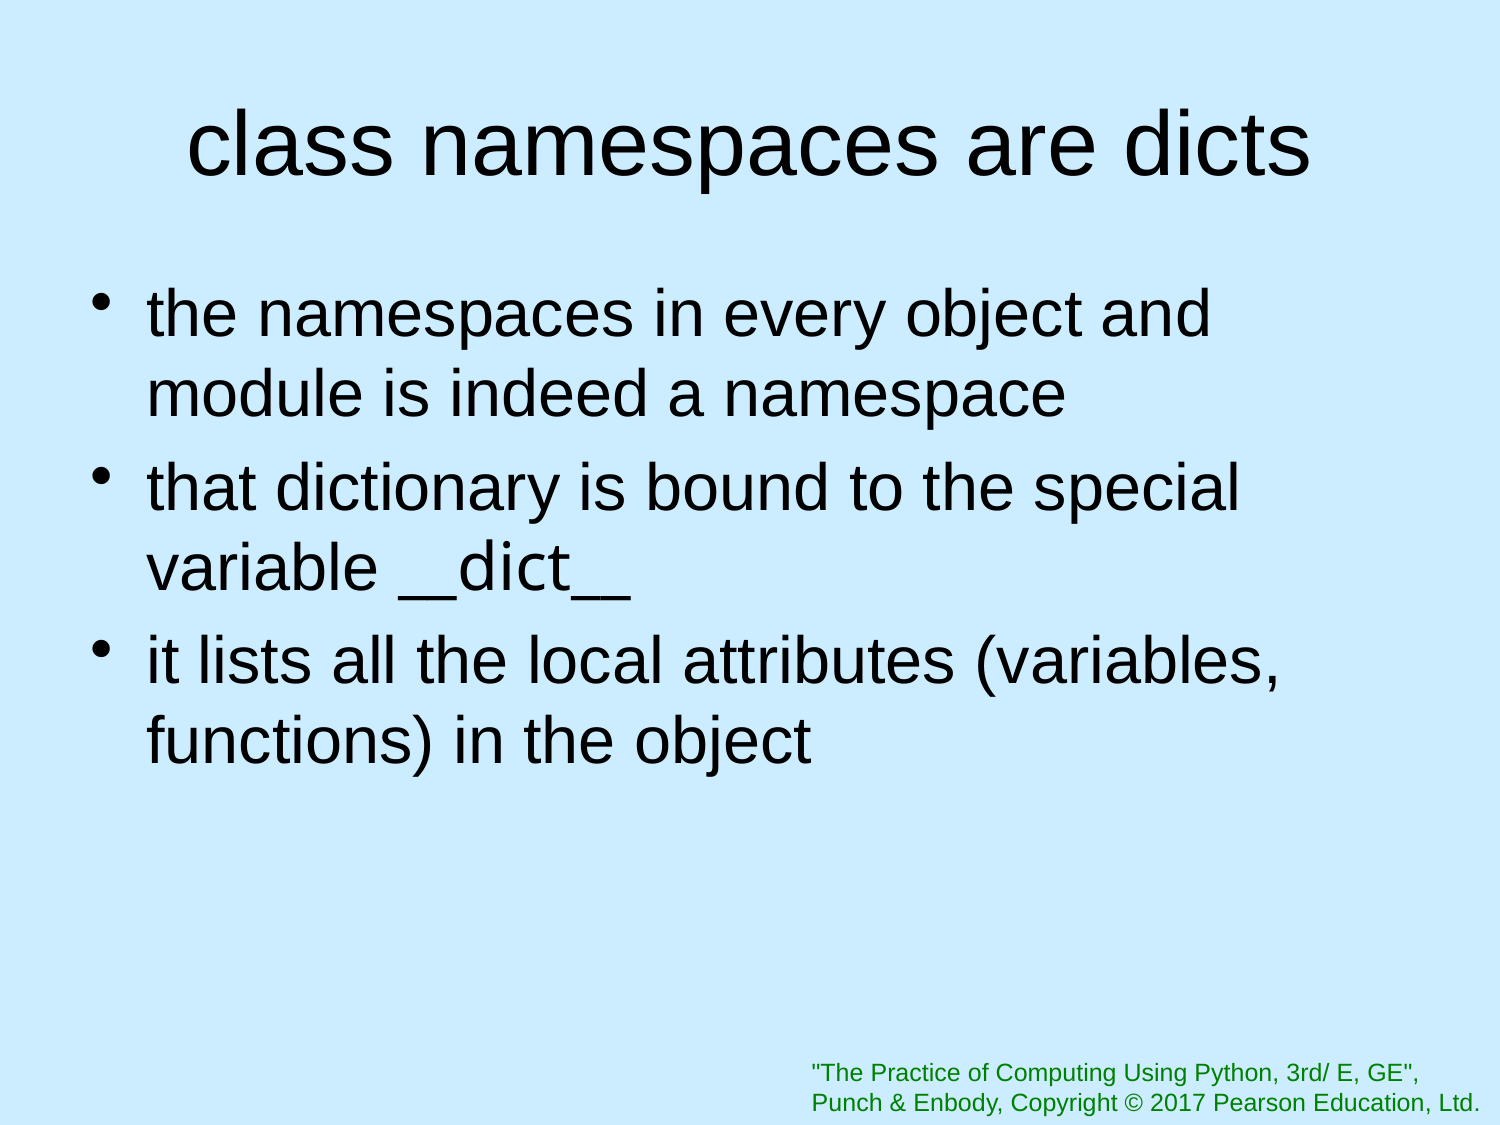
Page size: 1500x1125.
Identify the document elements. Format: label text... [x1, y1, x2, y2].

title class namespaces are dicts [75, 45, 1425, 233]
list the namespaces in every object and module is indeed a namespace that dictionary is bound to the special variable __dict__ it lists all the local attributes (variables, functions) in the object [75, 262, 1425, 1005]
